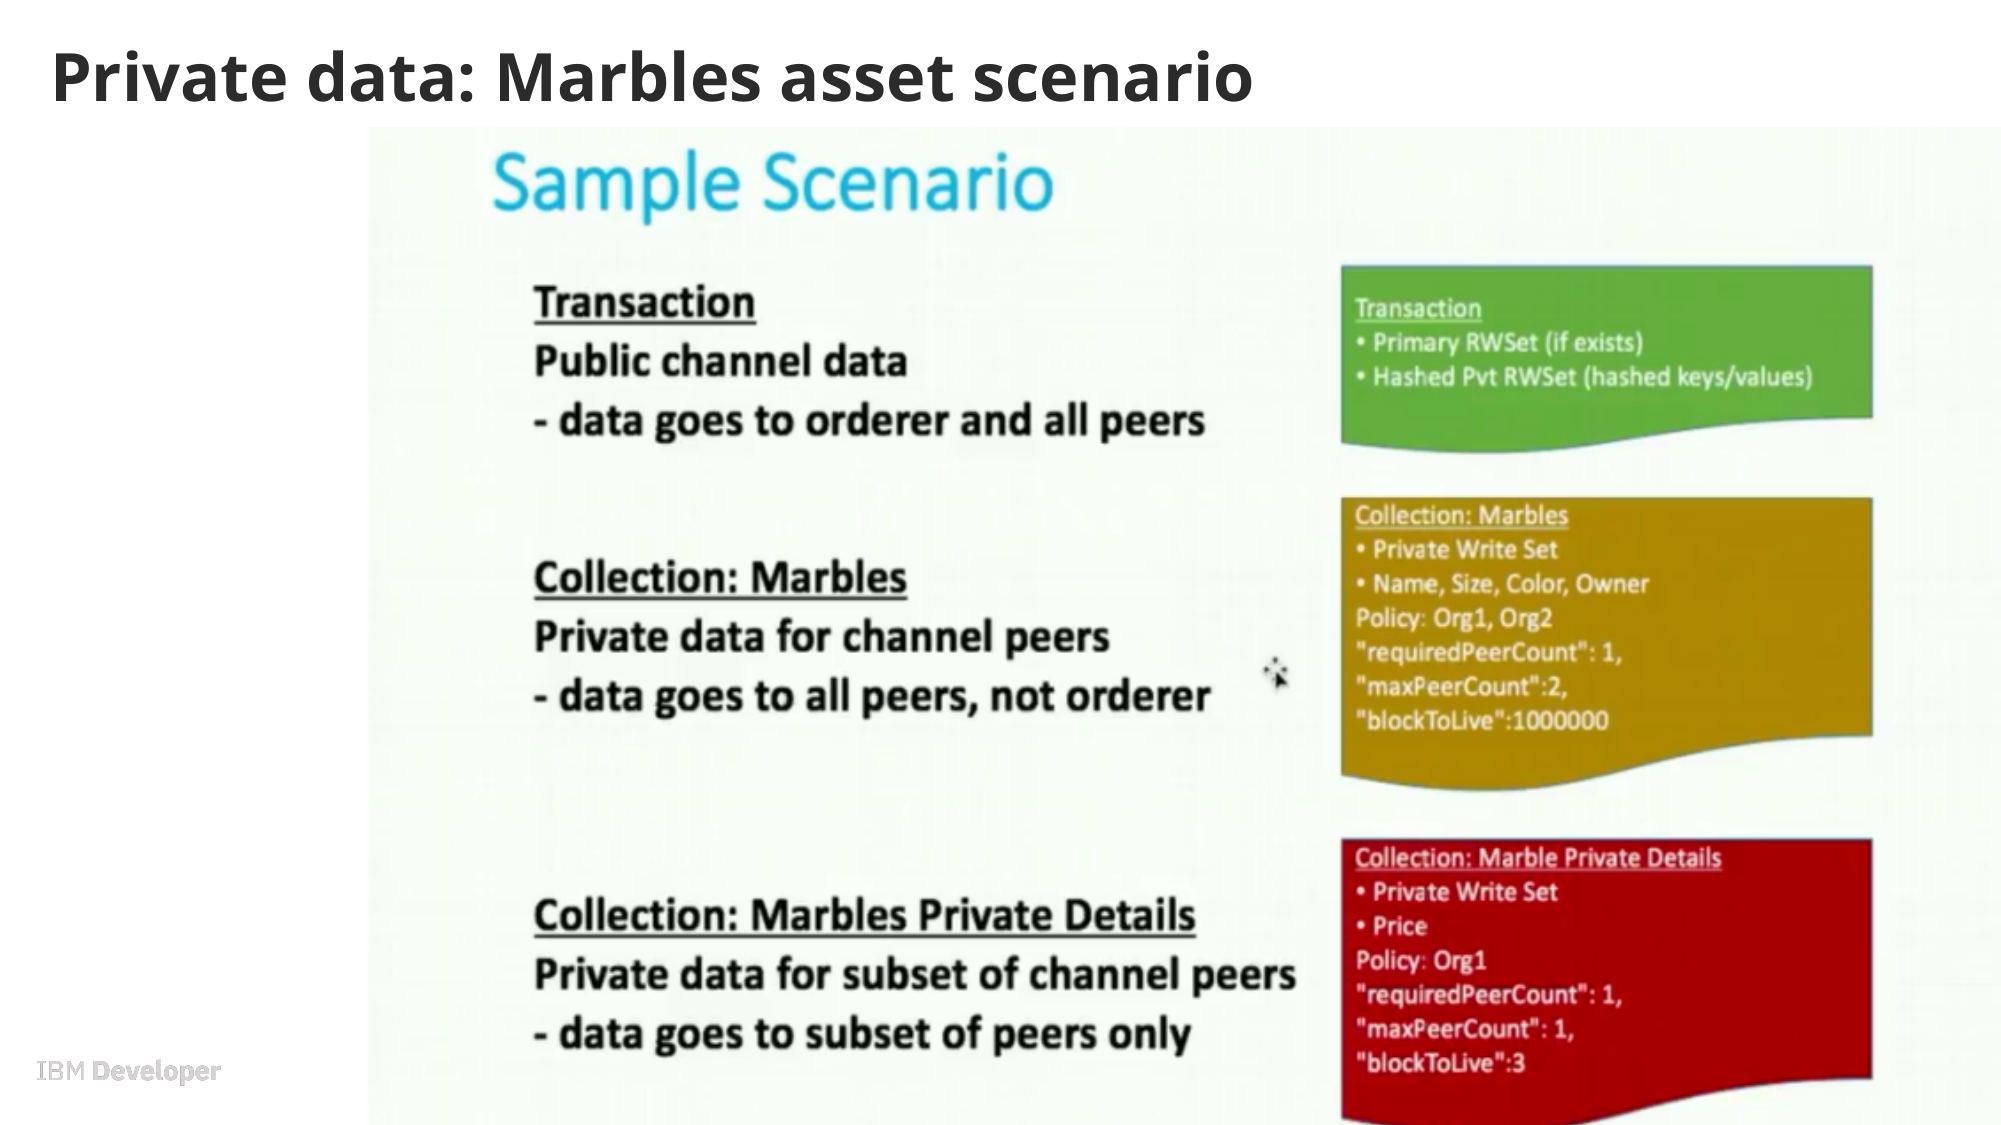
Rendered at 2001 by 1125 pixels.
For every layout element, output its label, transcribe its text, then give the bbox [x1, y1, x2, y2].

picture [367, 127, 2001, 1125]
title Private data: Marbles asset scenario [50, 43, 1610, 128]
